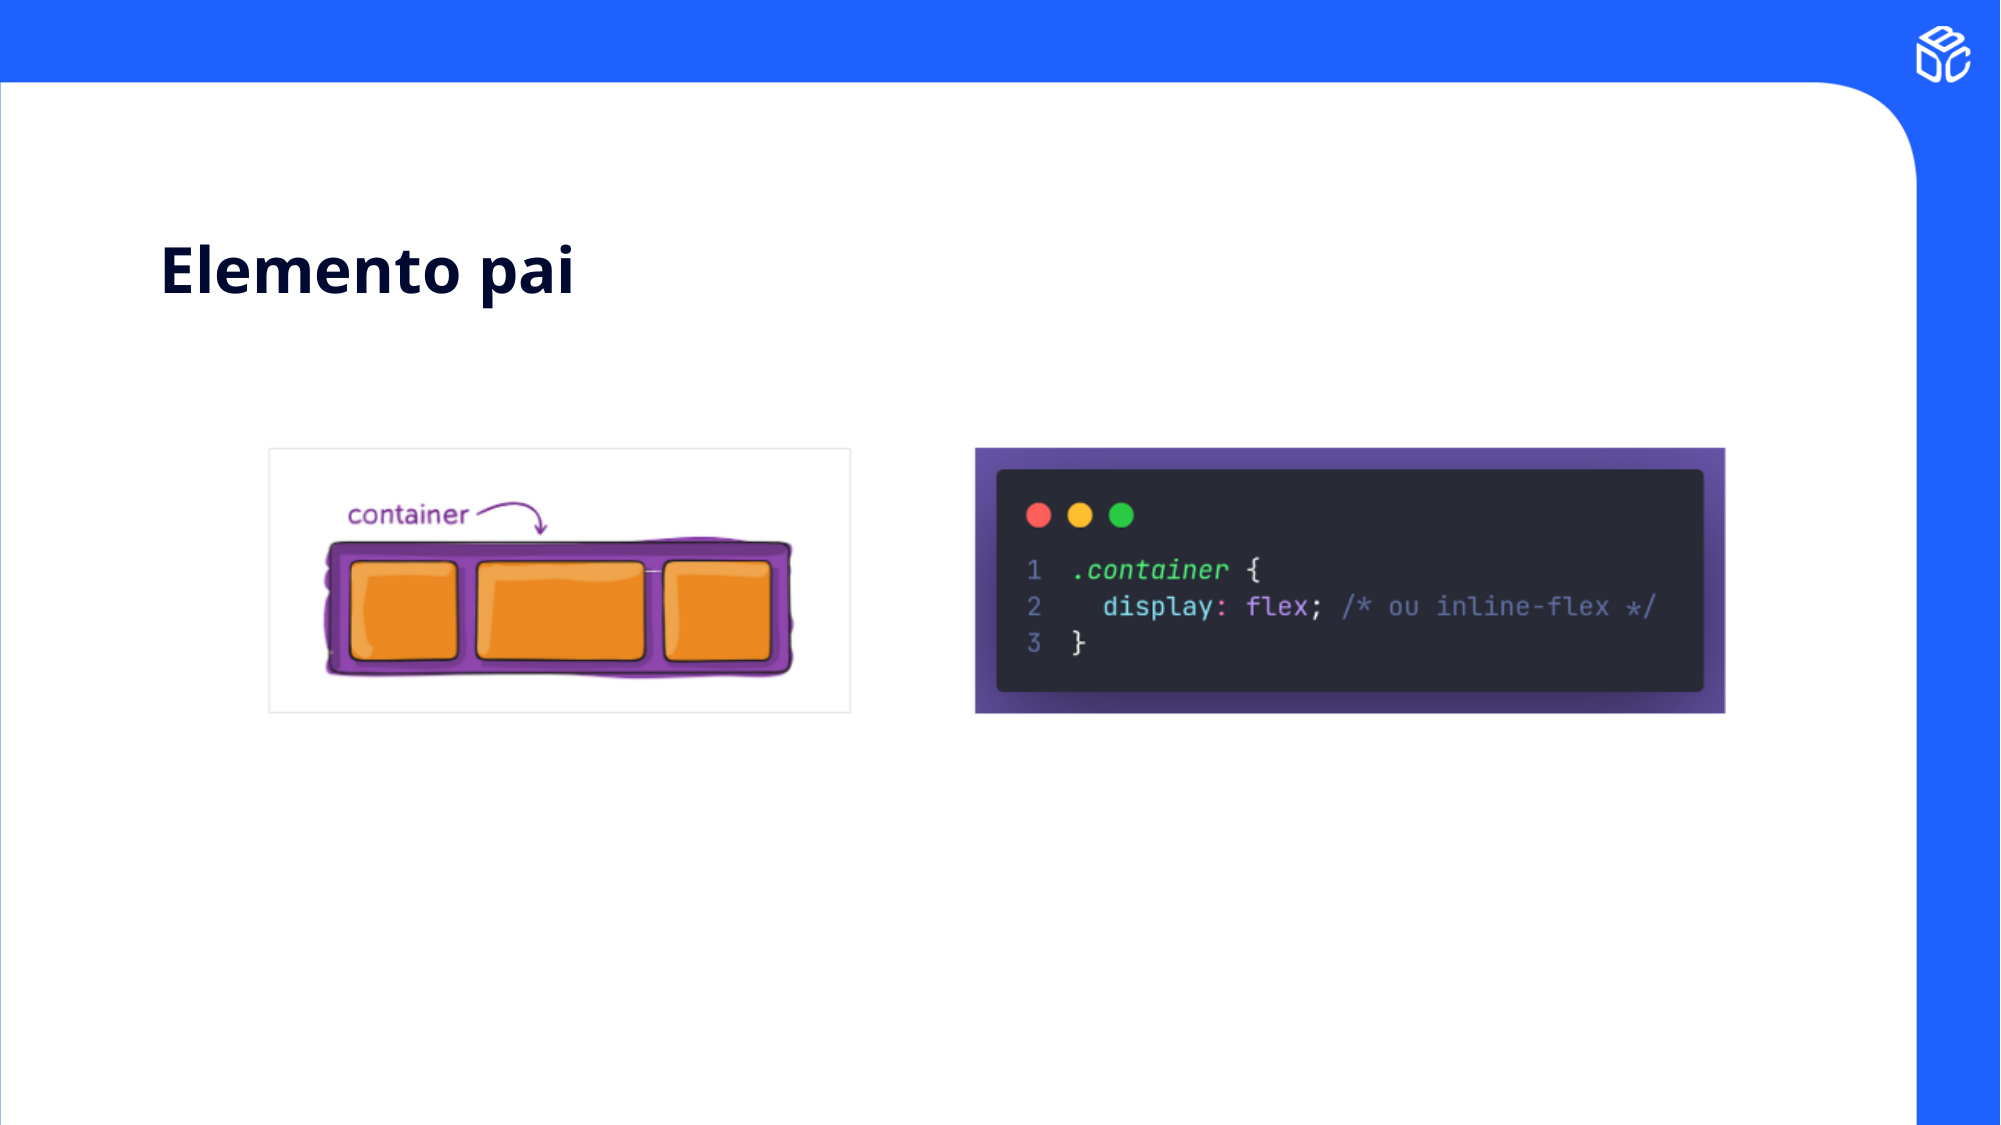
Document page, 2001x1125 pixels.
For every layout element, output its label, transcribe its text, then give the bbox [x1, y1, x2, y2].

picture [0, 0, 2000, 1125]
title Elemento pai [144, 214, 1425, 340]
